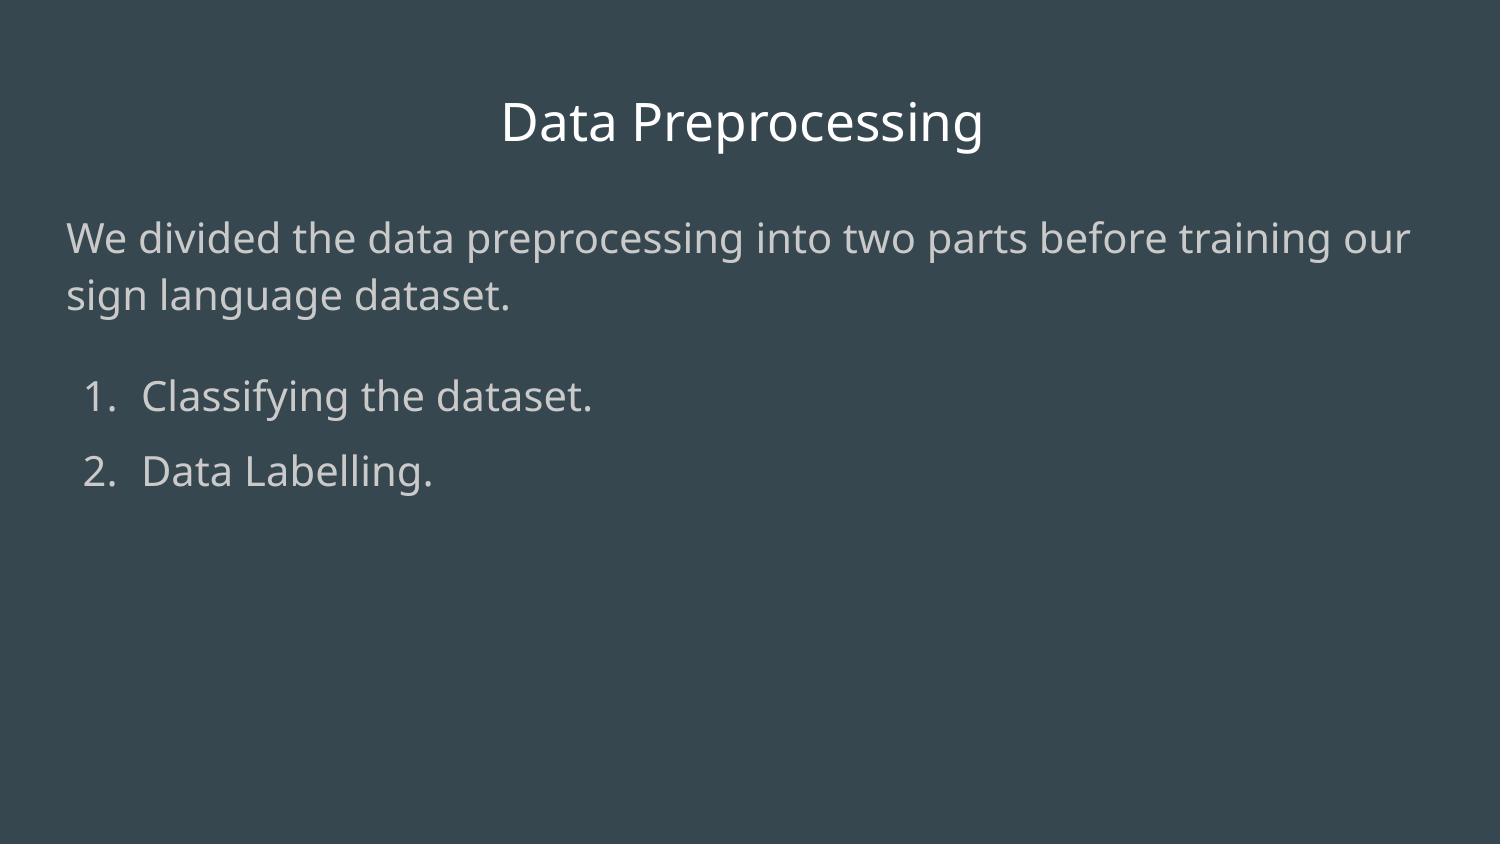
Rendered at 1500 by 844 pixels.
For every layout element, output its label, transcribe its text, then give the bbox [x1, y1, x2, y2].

list We divided the data preprocessing into two parts before training our sign language dataset. Classifying the dataset. Data Labelling. [51, 189, 1449, 750]
title Data Preprocessing [51, 72, 1449, 167]
